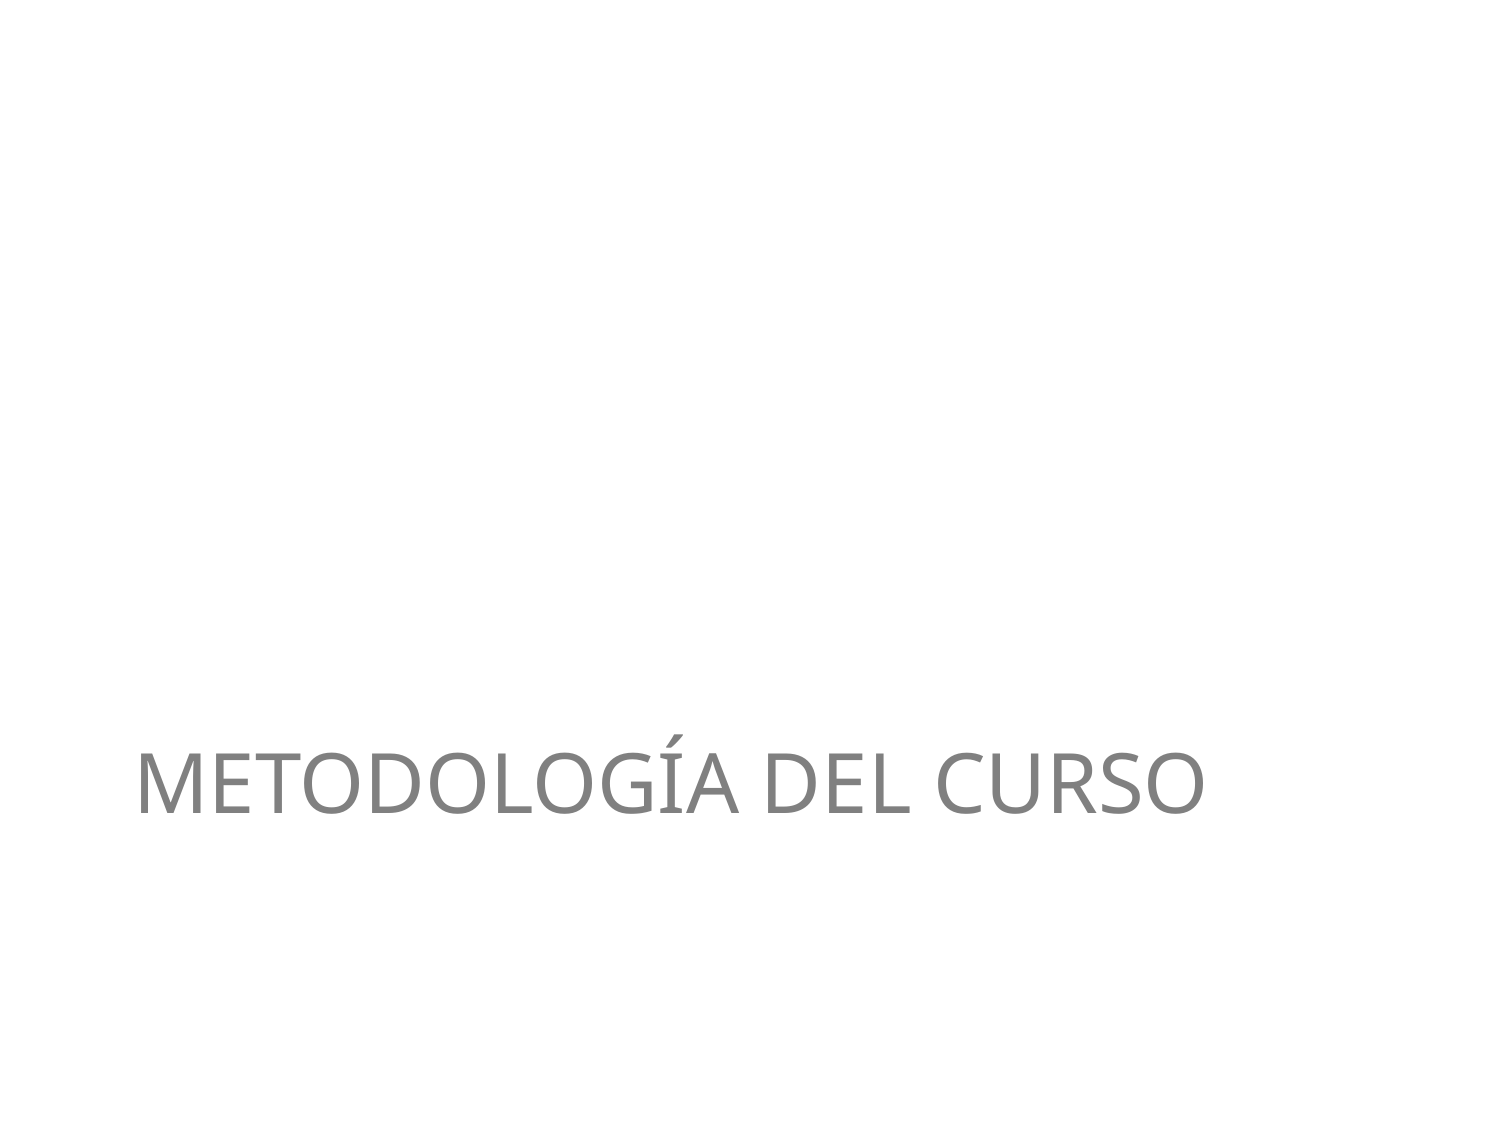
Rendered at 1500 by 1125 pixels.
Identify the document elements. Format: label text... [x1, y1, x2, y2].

title Metodología del curso [118, 722, 1394, 947]
